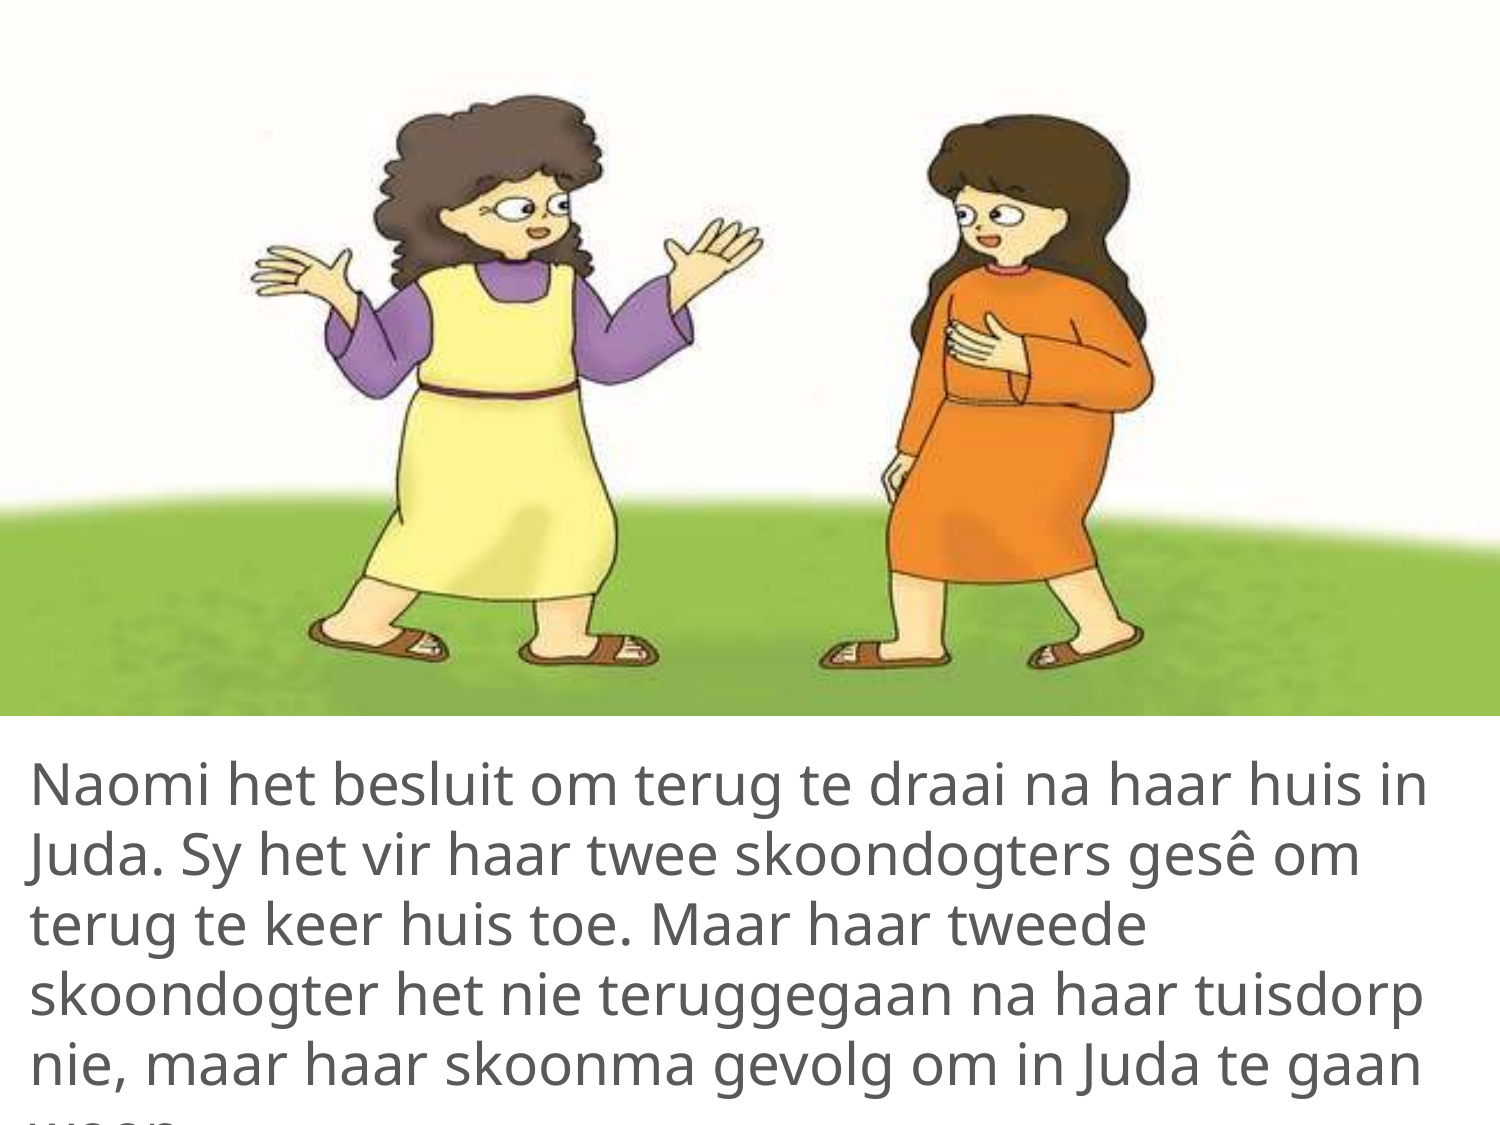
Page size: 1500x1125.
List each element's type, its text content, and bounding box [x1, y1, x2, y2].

text_box Naomi het besluit om terug te draai na haar huis in Juda. Sy het vir haar twee skoondogters gesê om terug te keer huis toe. Maar haar tweede skoondogter het nie teruggegaan na haar tuisdorp nie, maar haar skoonma gevolg om in Juda te gaan woon. [14, 739, 1486, 1125]
picture [0, 1, 1500, 717]
